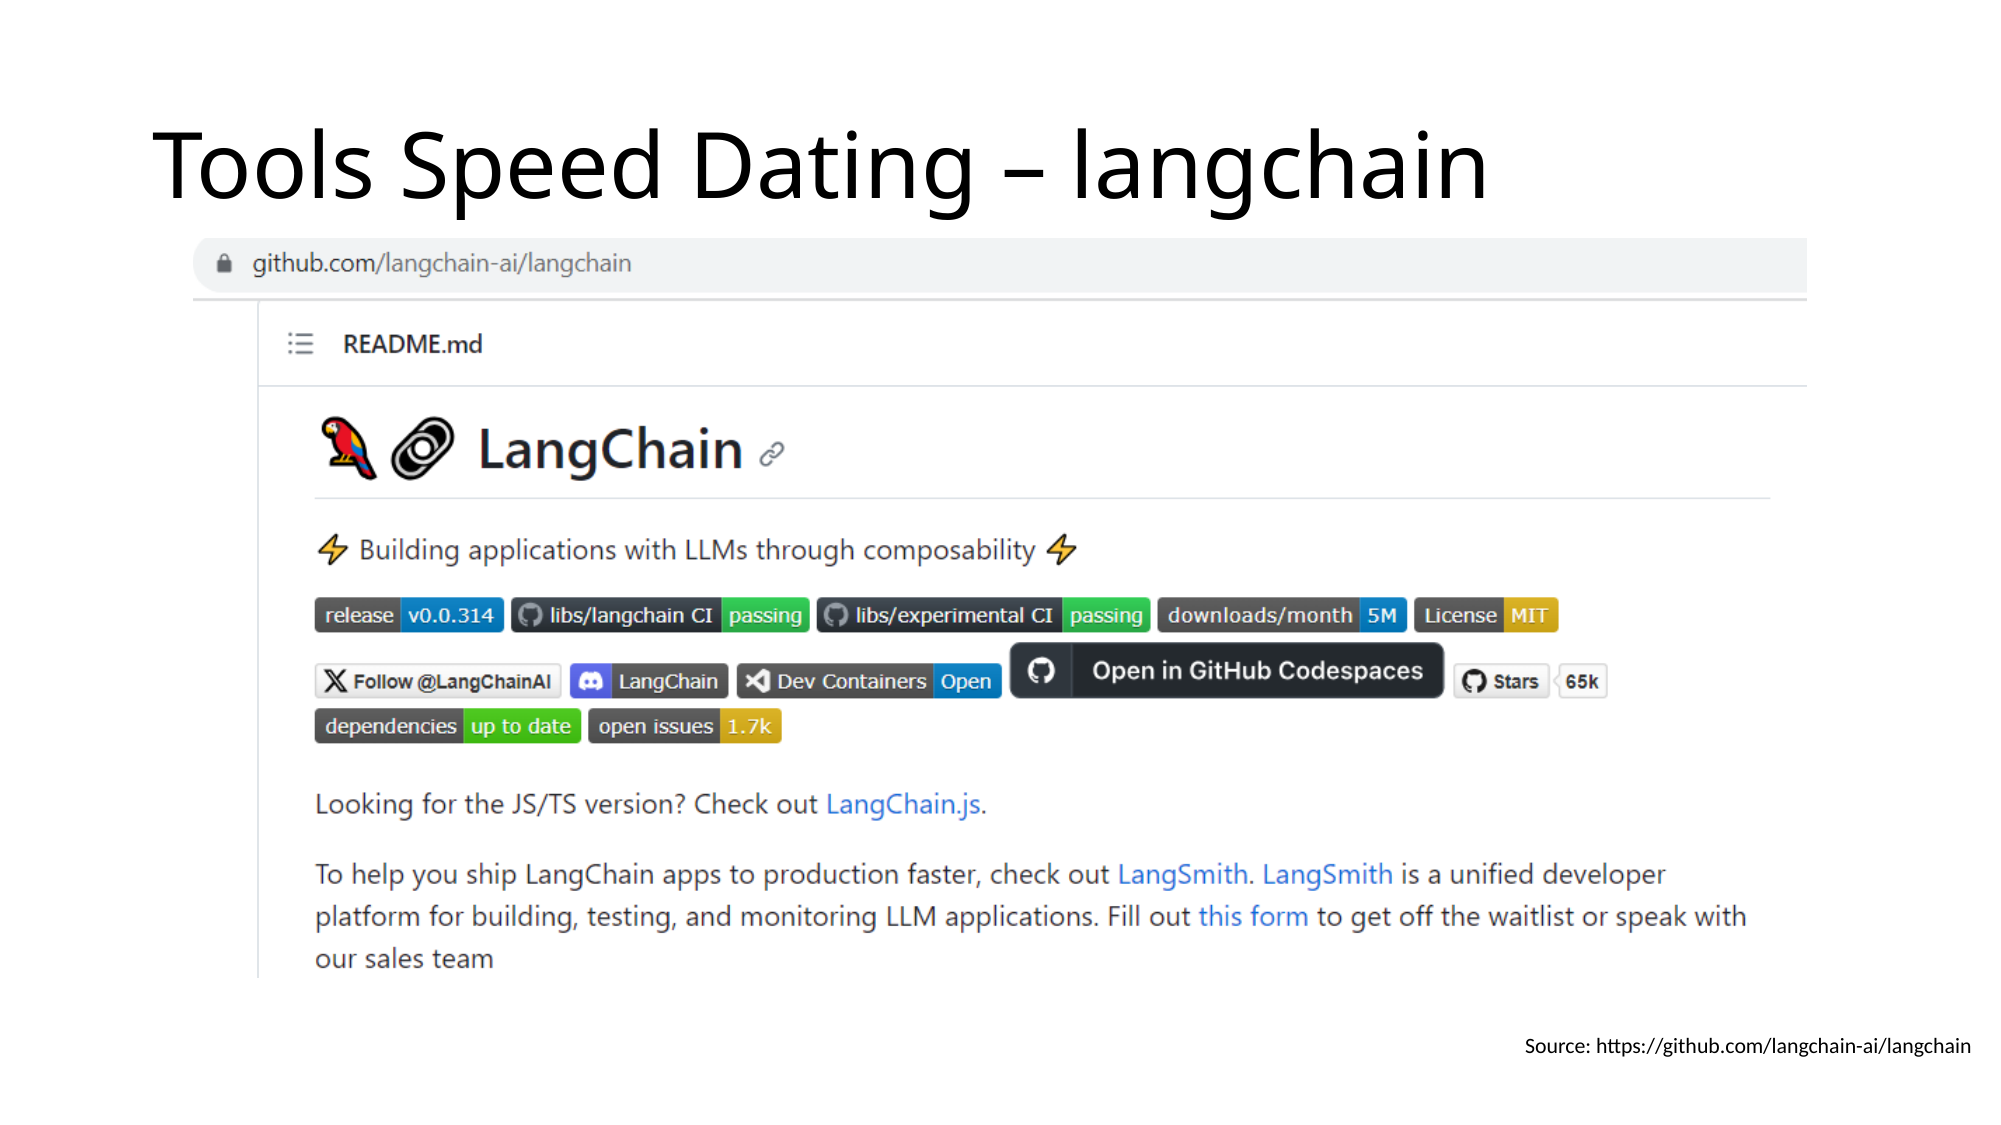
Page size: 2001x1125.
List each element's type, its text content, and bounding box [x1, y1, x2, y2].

text_box Source: https://github.com/langchain-ai/langchain [1510, 1024, 2000, 1066]
title Tools Speed Dating – langchain [137, 59, 1863, 278]
picture [193, 238, 1807, 978]
